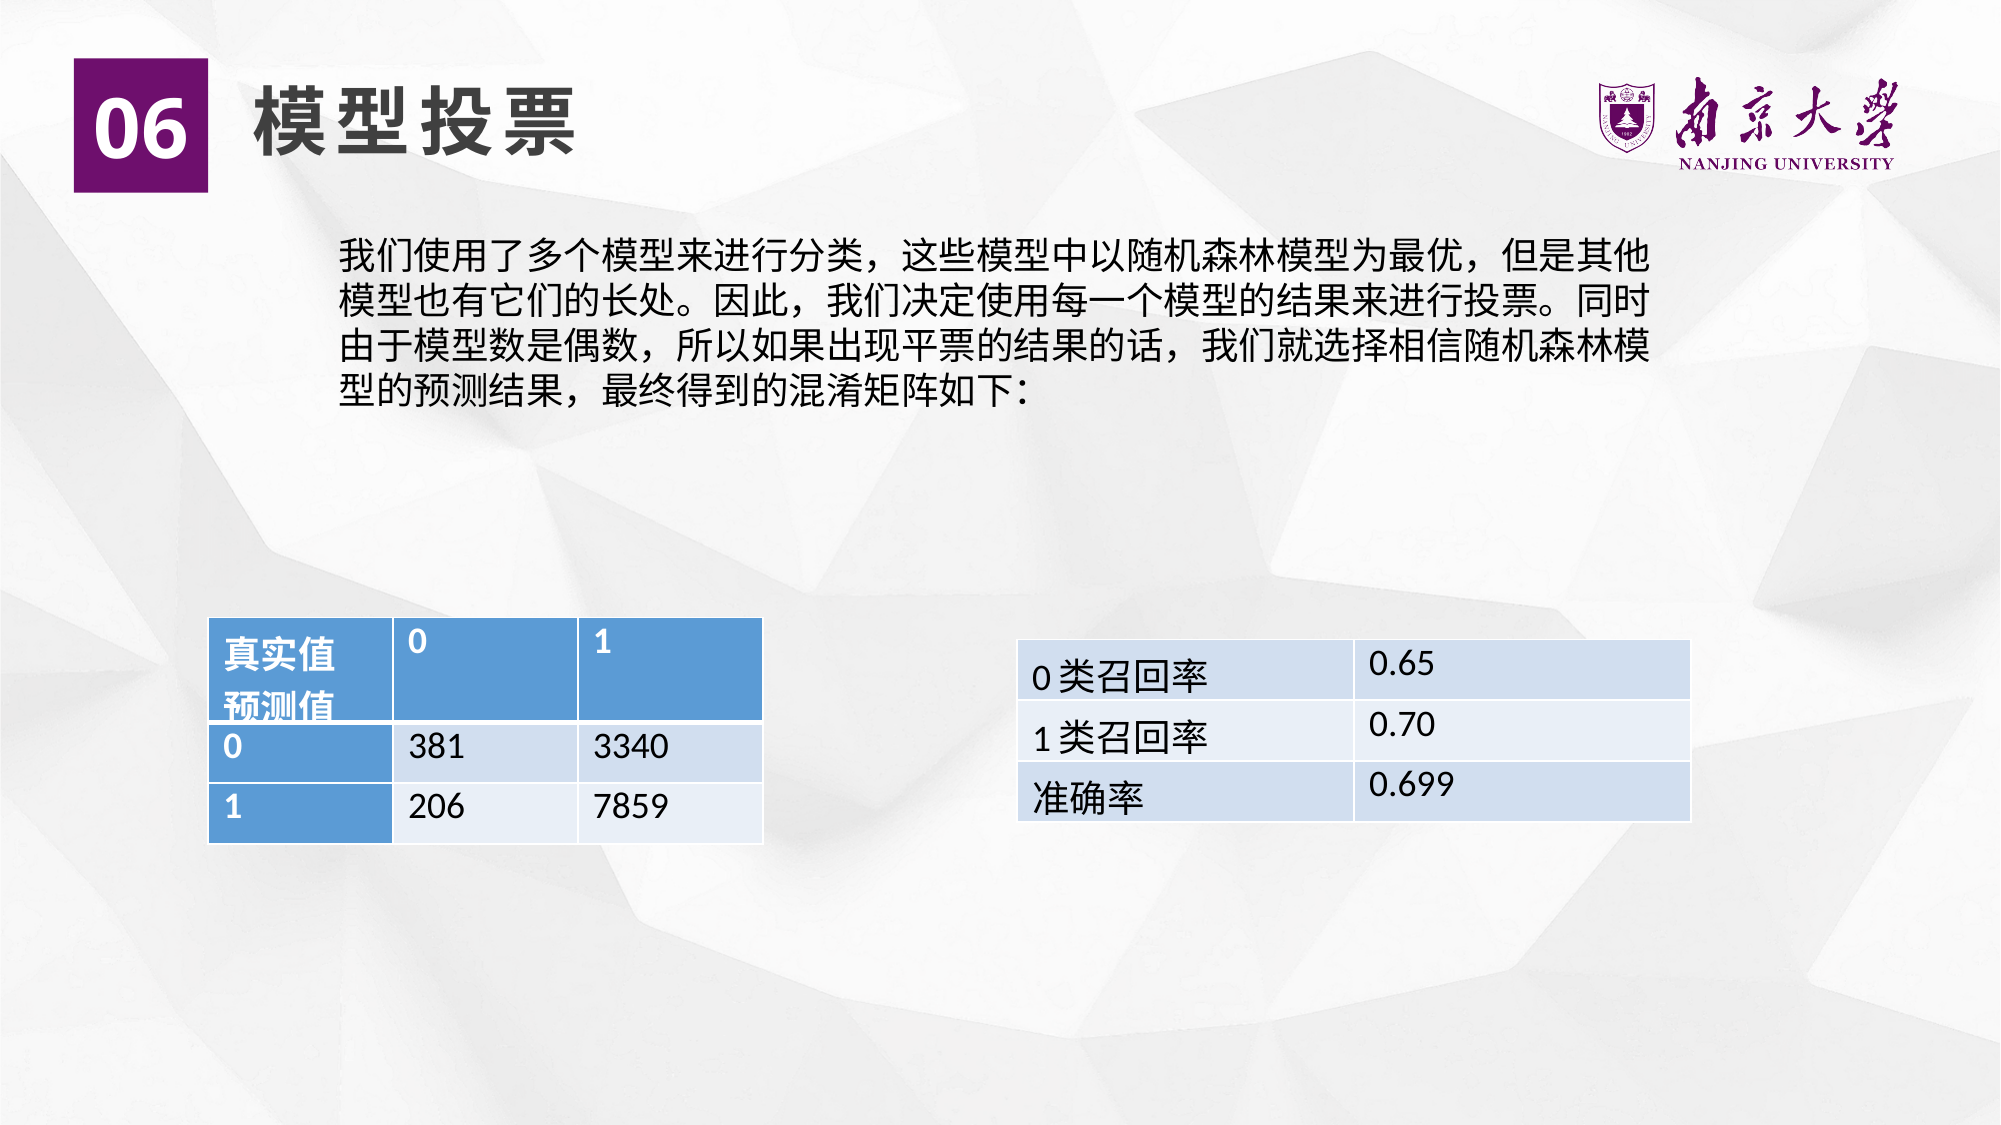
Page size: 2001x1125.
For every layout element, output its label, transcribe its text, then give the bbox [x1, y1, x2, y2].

table_cell 1类召回率 [1018, 701, 1353, 760]
table_cell 0.70 [1355, 701, 1690, 760]
table_header 1 [579, 618, 762, 720]
table_header 0类召回率 [1018, 640, 1353, 699]
table_cell 3340 [579, 725, 762, 782]
picture [0, 0, 2001, 1125]
table_header 真实值 预测值 [209, 618, 392, 720]
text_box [44, 58, 239, 193]
table_cell 准确率 [1018, 762, 1353, 821]
text_box 模型投票 [239, 67, 1047, 173]
table_cell 1 [209, 784, 392, 843]
table_cell 0.699 [1355, 762, 1690, 821]
text_box 我们使用了多个模型来进行分类，这些模型中以随机森林模型为最优，但是其他模型也有它们的长处。因此，我们决定使用每一个模型的结果来进行投票。同时由于模型数是偶数，所以如果出现平票的结果的话，我们就选择相信随机森林模型的预测结果，最终得到的混淆矩阵如下： [324, 224, 1676, 420]
table_header 0.65 [1355, 640, 1690, 699]
table_cell 381 [394, 725, 577, 782]
table_header 0 [394, 618, 577, 720]
table_cell 206 [394, 784, 577, 843]
table_cell 0 [209, 725, 392, 782]
table_cell 7859 [579, 784, 762, 843]
